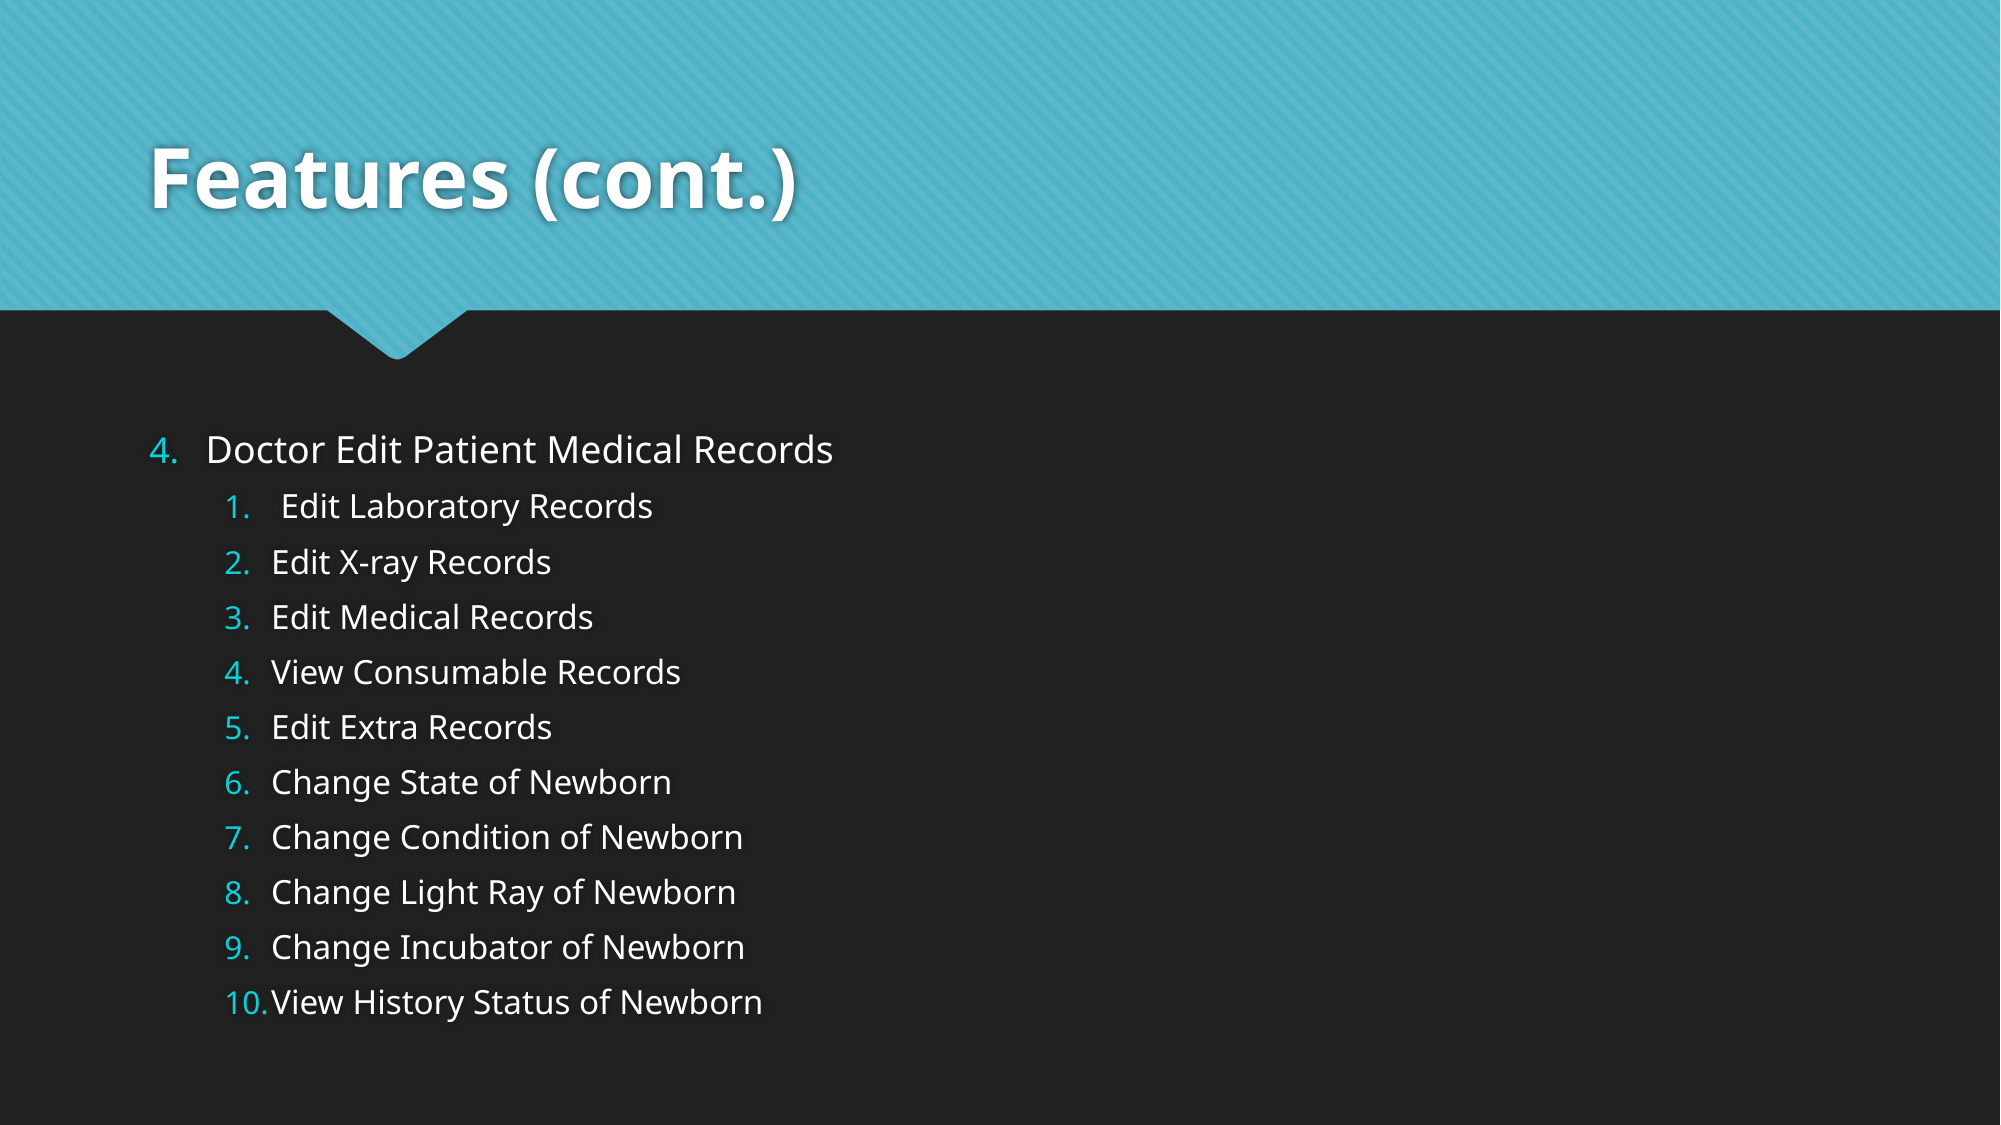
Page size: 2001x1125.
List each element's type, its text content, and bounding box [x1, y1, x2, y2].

list Doctor Edit Patient Medical Records Edit Laboratory Records Edit X-ray Records Edit Medical Records View Consumable Records Edit Extra Records Change State of Newborn Change Condition of Newborn Change Light Ray of Newborn Change Incubator of Newborn View History Status of Newborn [134, 364, 1866, 1088]
title Features (cont.) [132, 73, 1868, 233]
